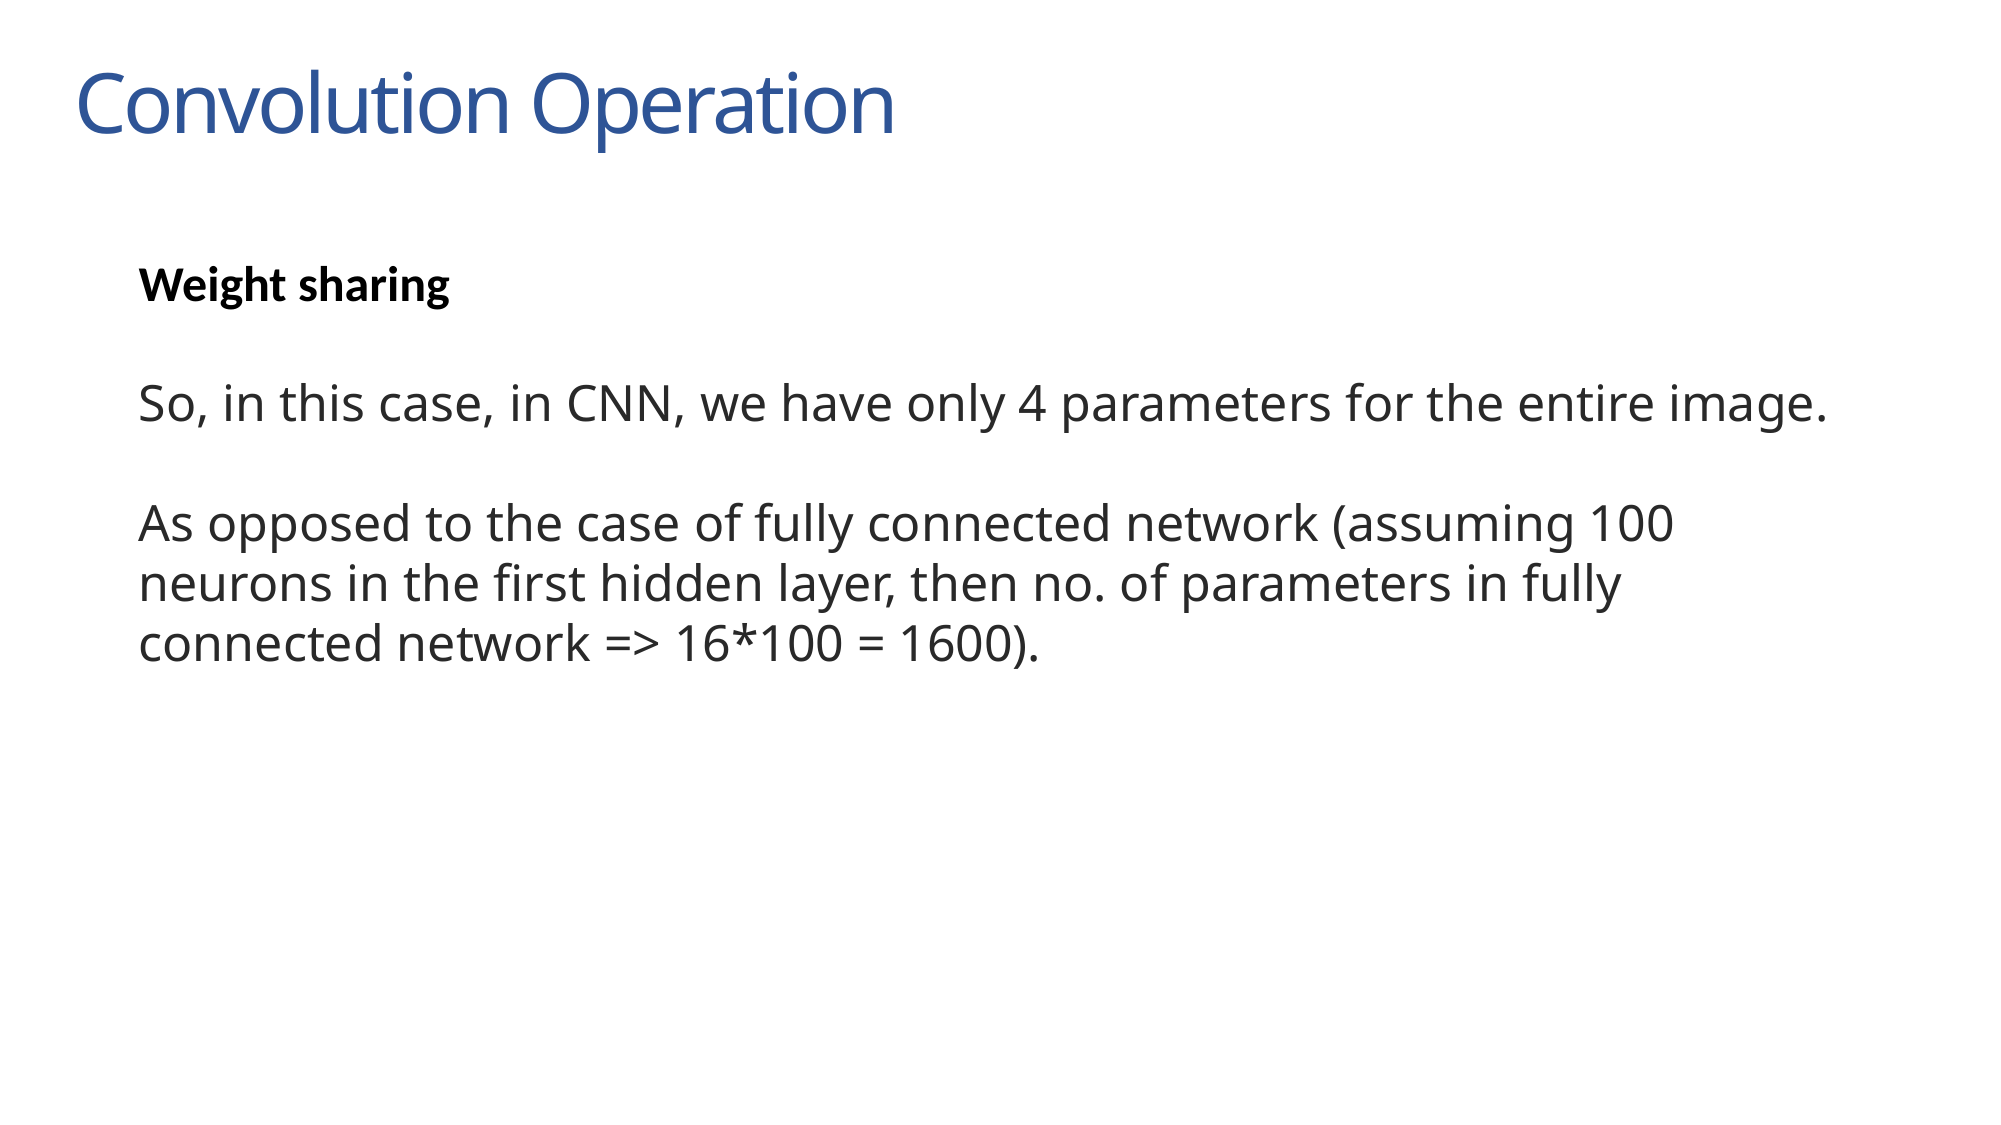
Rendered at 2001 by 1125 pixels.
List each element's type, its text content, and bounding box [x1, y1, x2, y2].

text_box Convolution Operation [72, 48, 1353, 151]
text_box Weight sharing So, in this case, in CNN, we have only 4 parameters for the entire image. As opposed to the case of fully connected network (assuming 100 neurons in the first hidden layer, then no. of parameters in fully connected network => 16*100 = 1600). [123, 244, 1877, 680]
